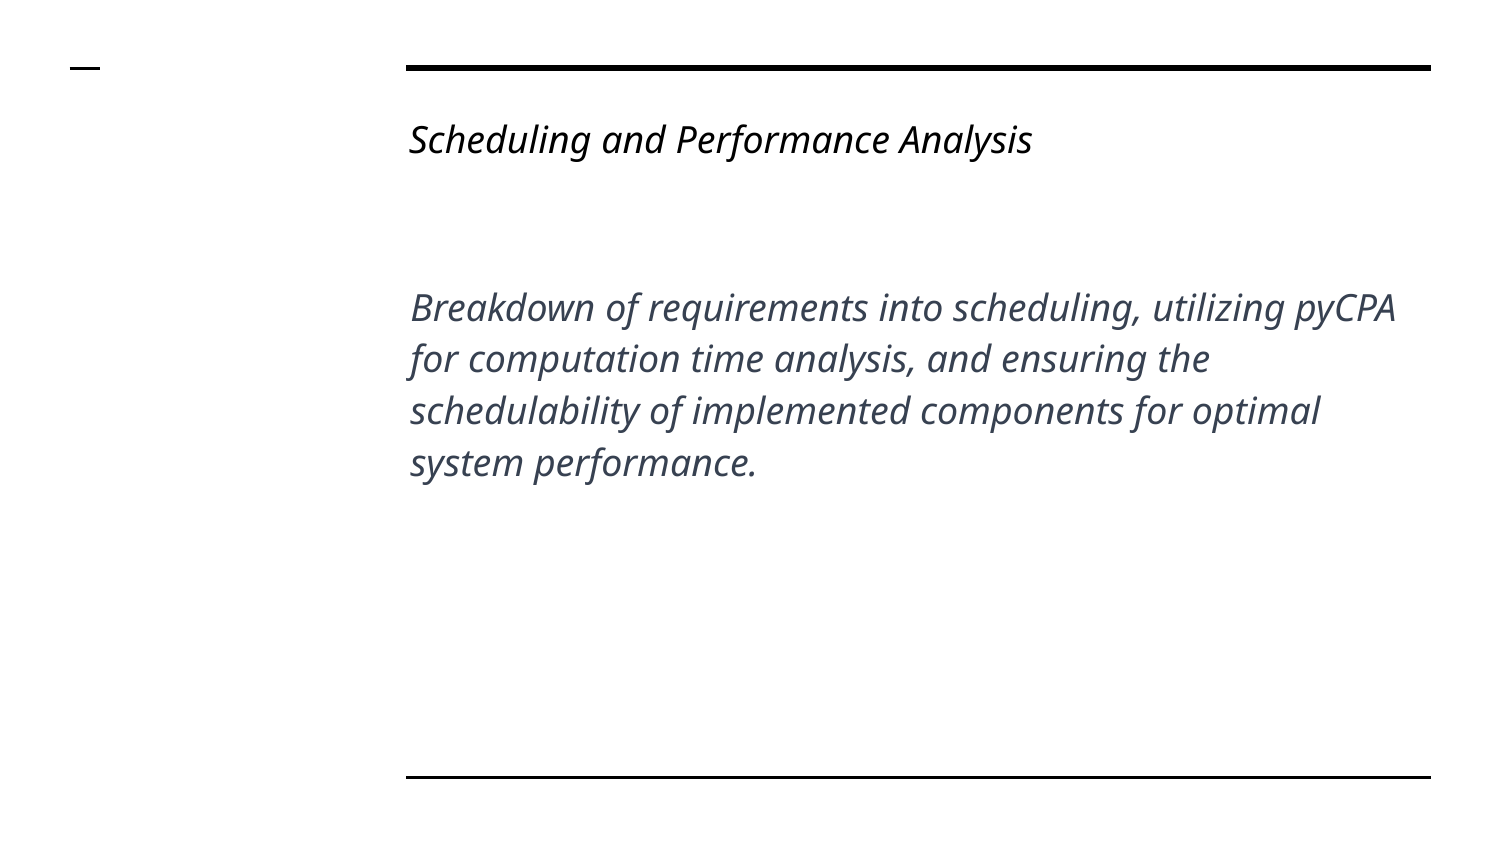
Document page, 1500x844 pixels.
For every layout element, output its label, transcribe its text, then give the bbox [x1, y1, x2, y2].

list Breakdown of requirements into scheduling, utilizing pyCPA for computation time analysis, and ensuring the schedulability of implemented components for optimal system performance. [395, 261, 1433, 755]
title Scheduling and Performance Analysis [393, 94, 1431, 199]
